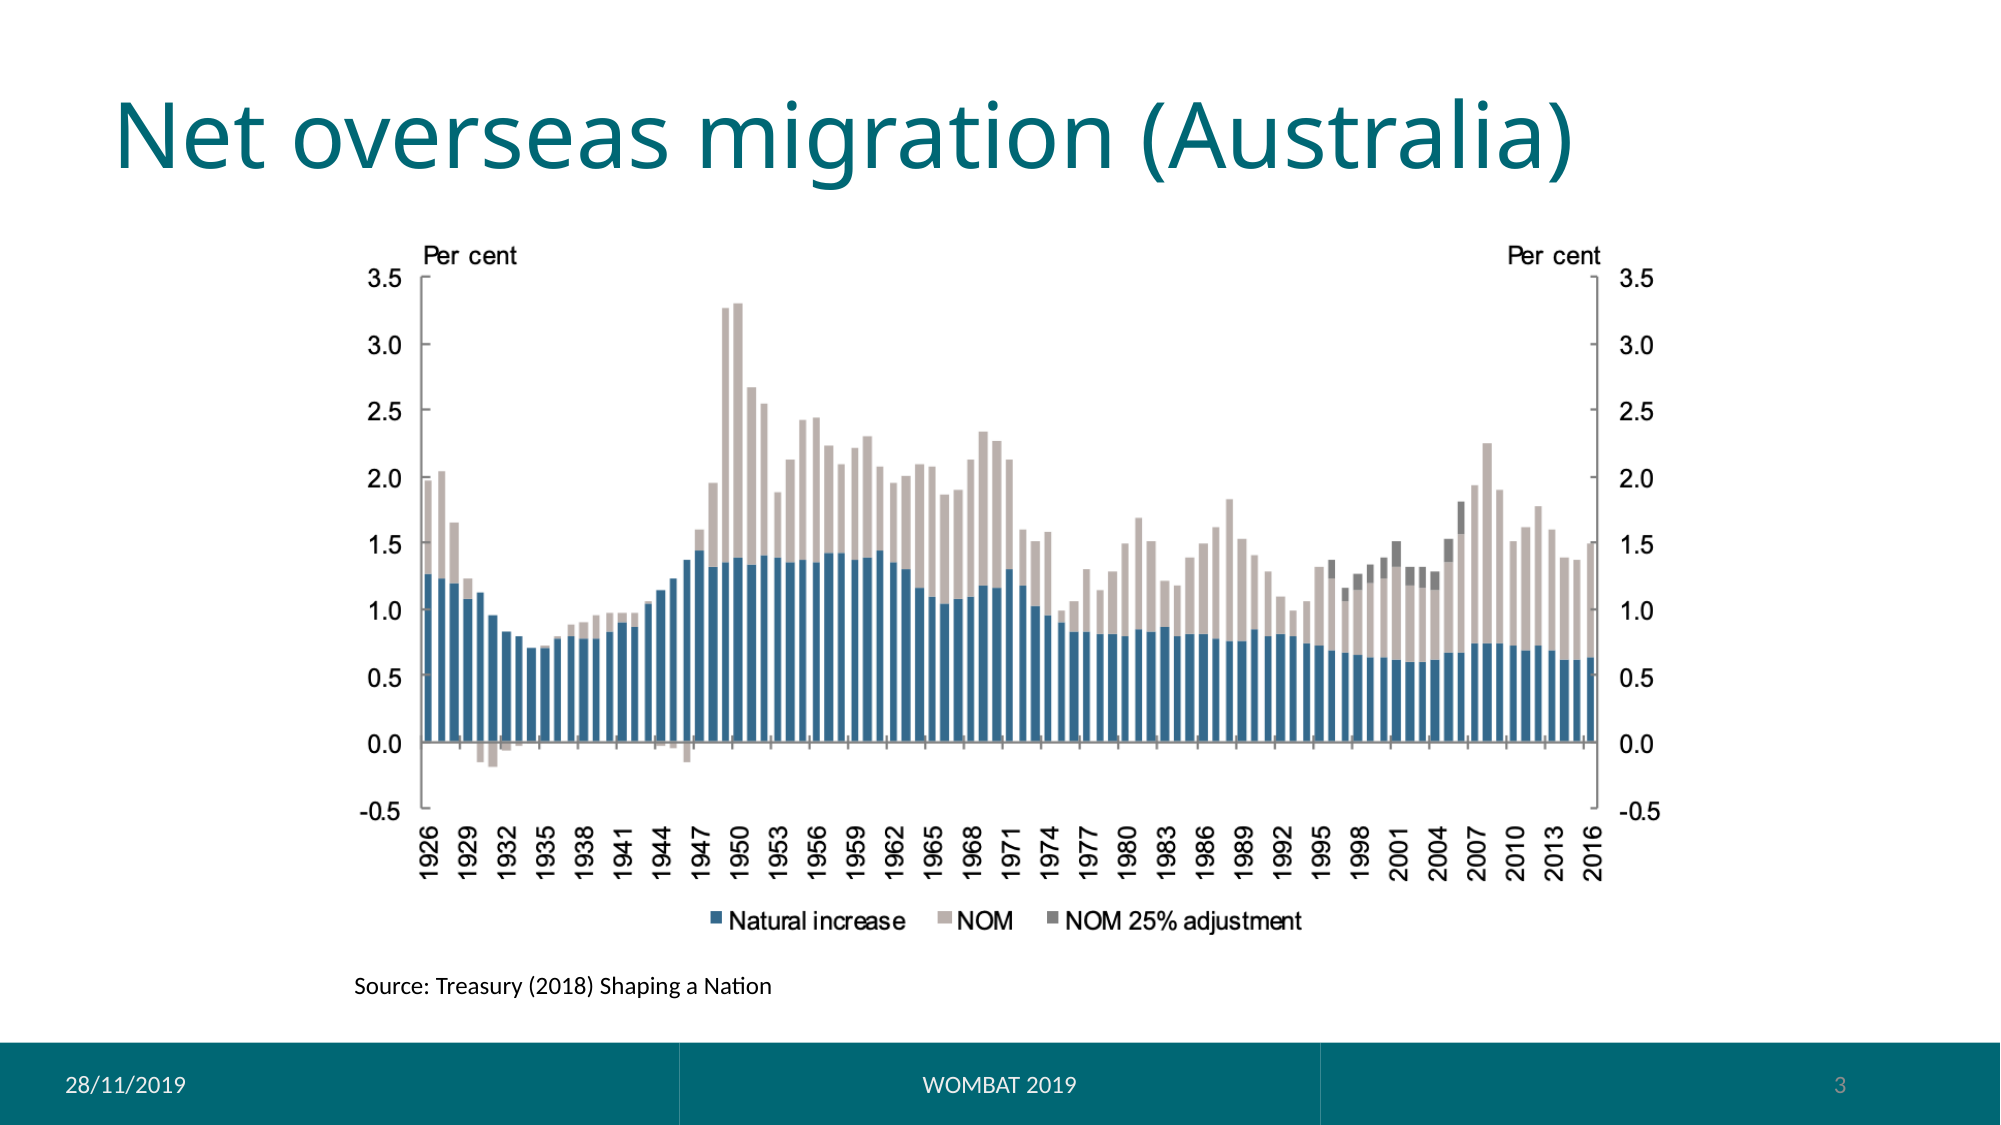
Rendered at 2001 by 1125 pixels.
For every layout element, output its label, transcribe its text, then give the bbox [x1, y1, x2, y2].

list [339, 233, 1711, 939]
footer WOMBAT 2019 [679, 1042, 1320, 1125]
slide_number 3 [1320, 1042, 2000, 1125]
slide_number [0, 1042, 679, 1125]
title Net overseas migration (Australia) [0, 0, 2000, 278]
text_box Source: Treasury (2018) Shaping a Nation [339, 961, 1661, 1007]
